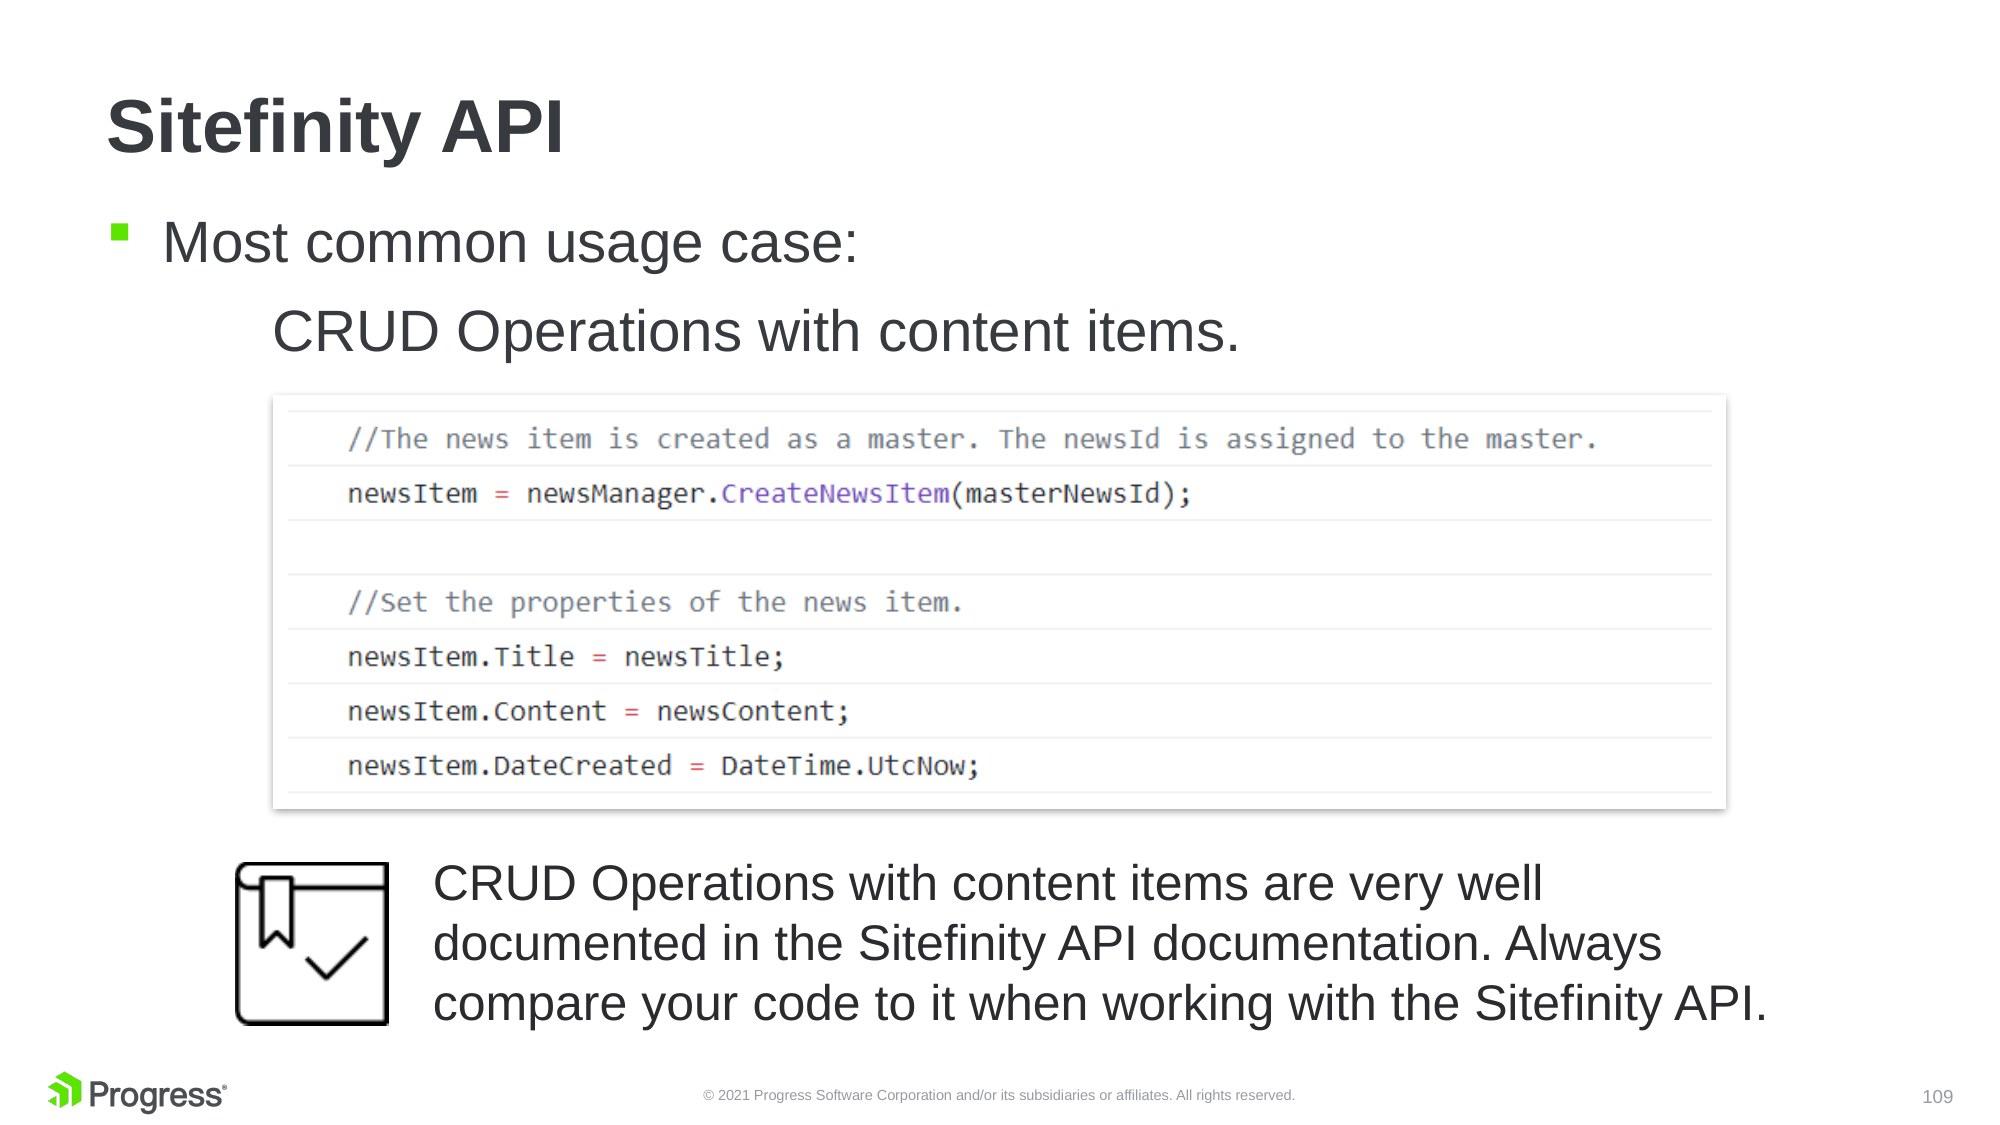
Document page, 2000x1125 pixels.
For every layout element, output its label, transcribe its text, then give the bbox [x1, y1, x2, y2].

text_box CRUD Operations with content items are very well documented in the Sitefinity API documentation. Always compare your code to it when working with the Sitefinity API. [417, 842, 1816, 1046]
list Most common usage case: CRUD Operations with content items. [91, 196, 1888, 1046]
picture [287, 409, 1712, 795]
title Sitefinity API [91, 80, 1888, 177]
picture [235, 862, 390, 1027]
